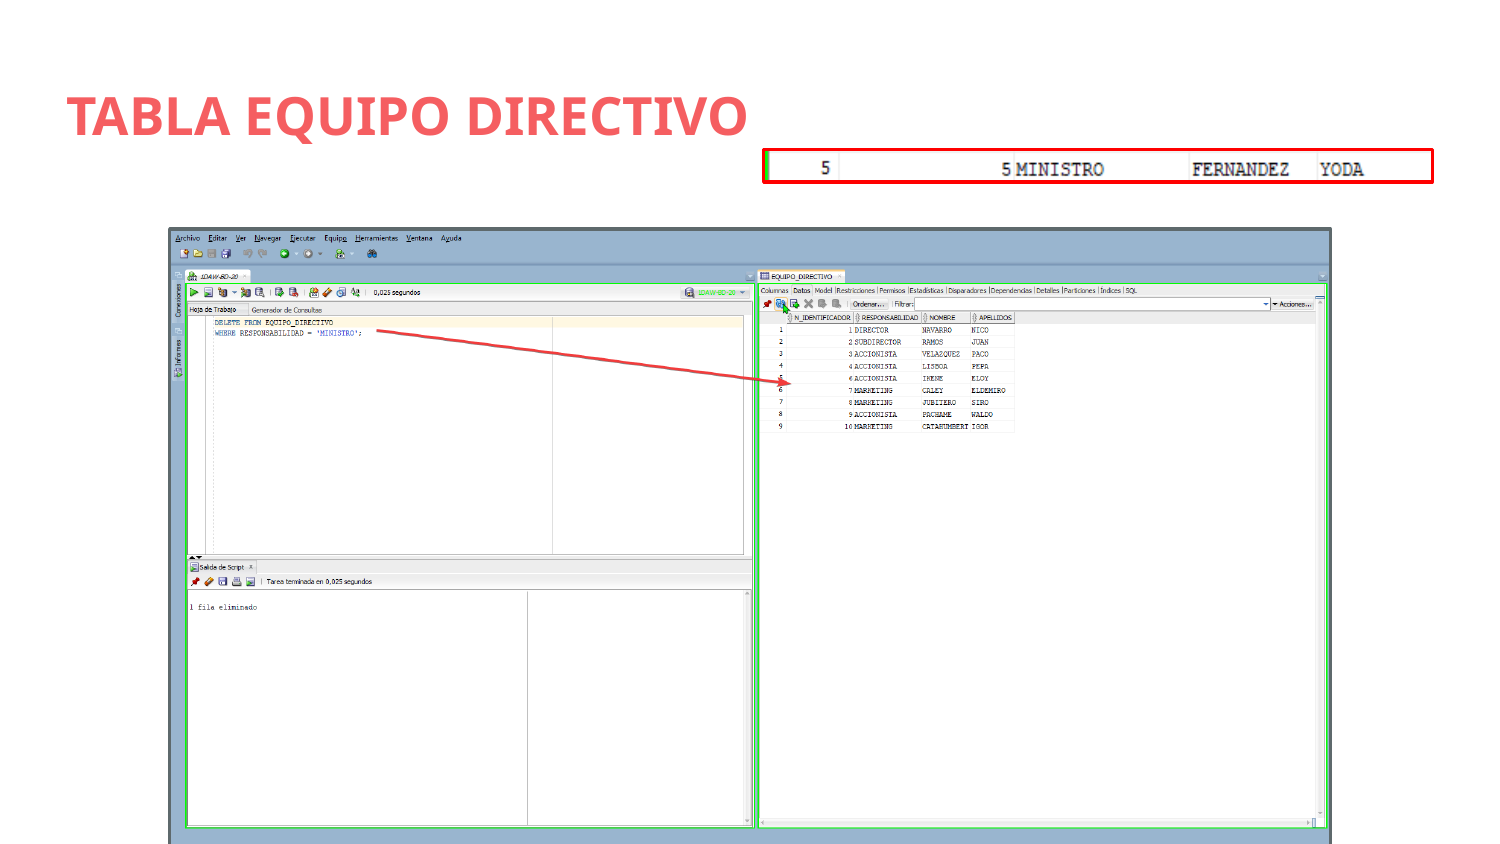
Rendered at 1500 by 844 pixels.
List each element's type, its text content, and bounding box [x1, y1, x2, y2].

title TABLA EQUIPO DIRECTIVO [51, 64, 1449, 167]
picture [170, 230, 1330, 844]
picture [764, 150, 1431, 181]
